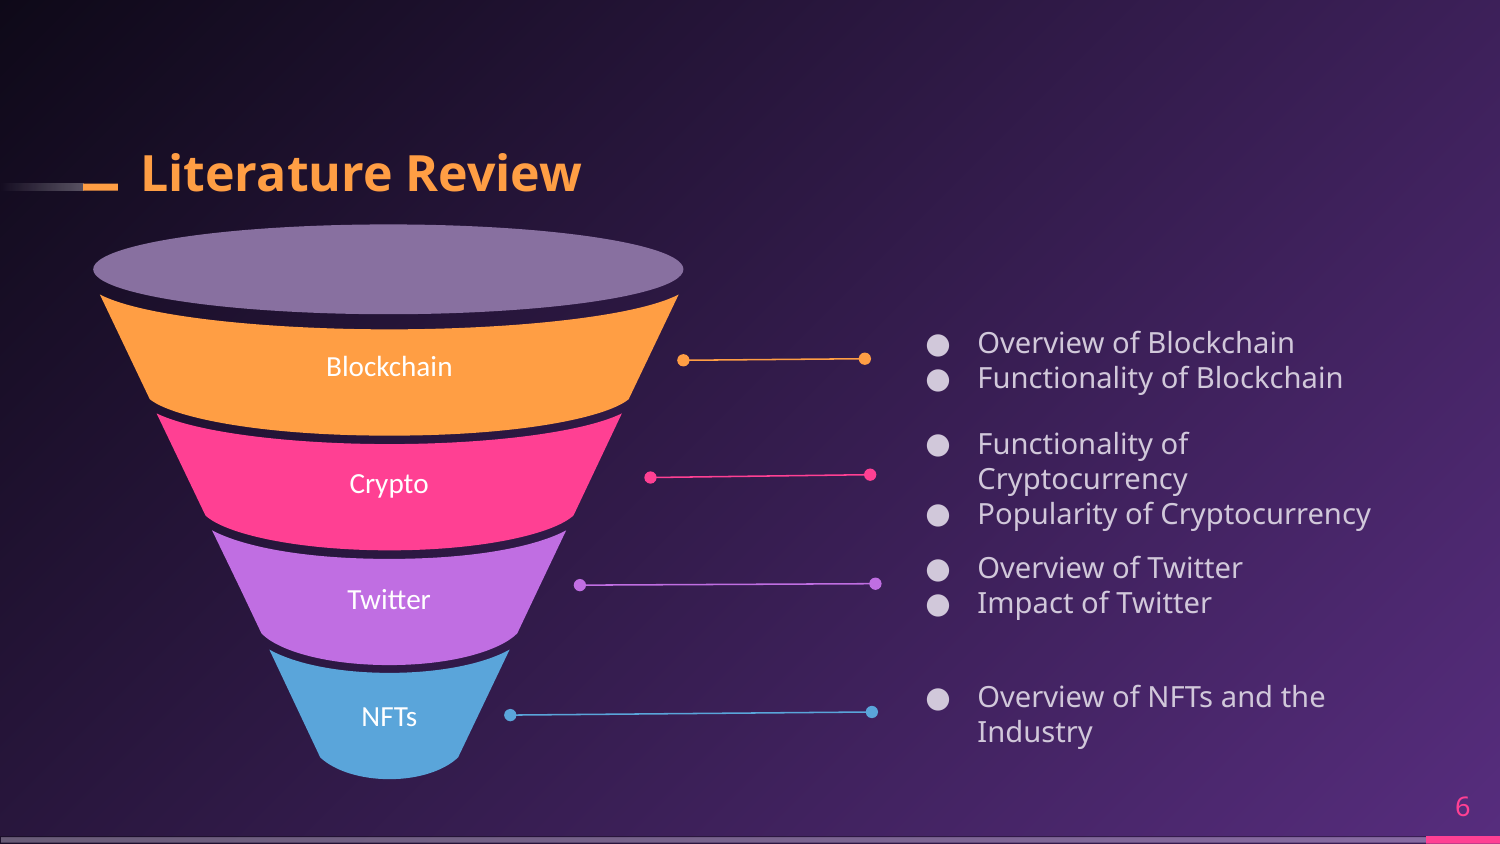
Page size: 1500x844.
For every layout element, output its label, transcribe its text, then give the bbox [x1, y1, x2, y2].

text_box Overview of Blockchain Functionality of Blockchain [902, 331, 1360, 388]
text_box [688, 711, 873, 716]
title Literature Review [140, 137, 1011, 203]
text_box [92, 224, 684, 780]
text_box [688, 474, 871, 478]
text_box Functionality of Cryptocurrency Popularity of Cryptocurrency [902, 449, 1407, 506]
text_box Overview of NFTs and the Industry [902, 685, 1427, 742]
text_box Overview of Twitter Impact of Twitter [902, 556, 1360, 613]
slide_number ‹#› [1426, 779, 1500, 837]
